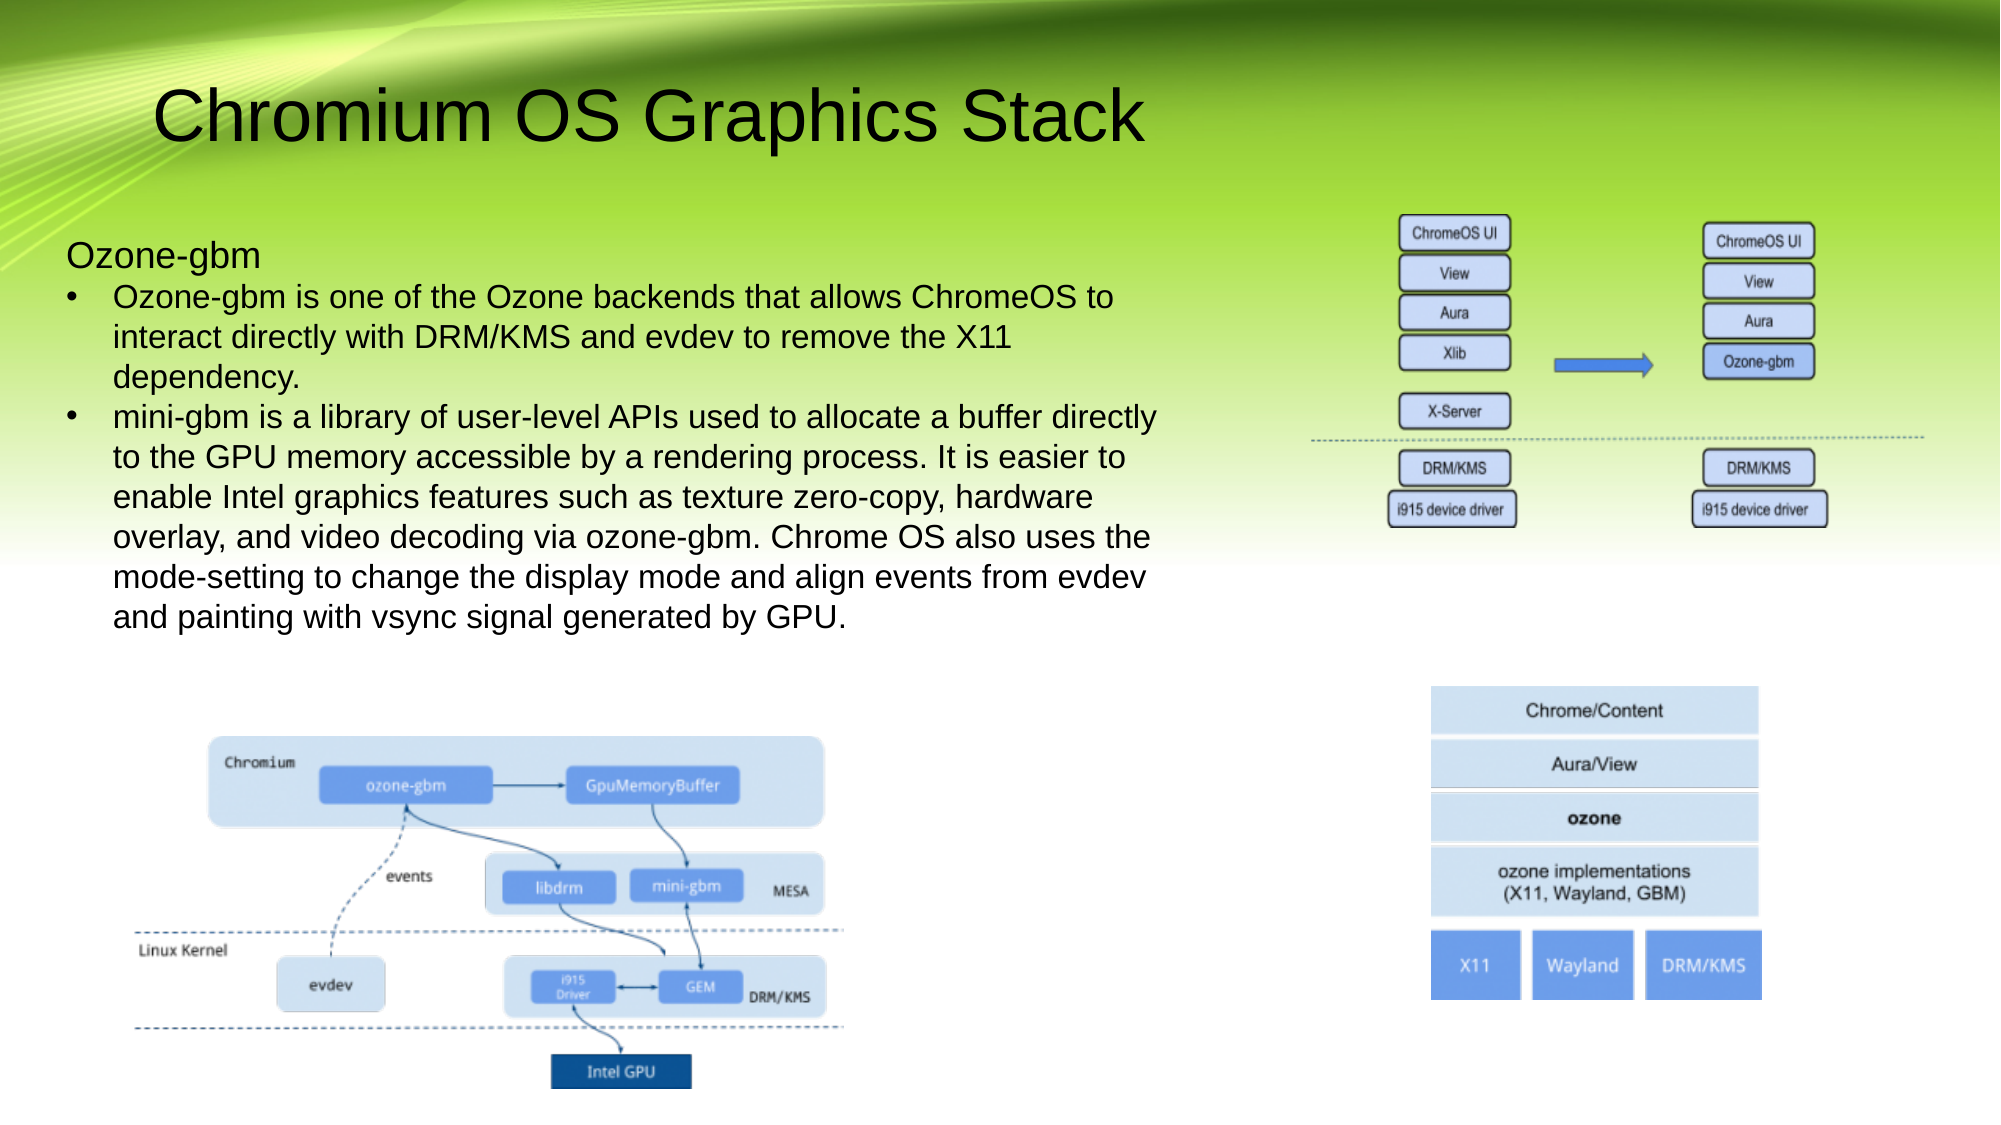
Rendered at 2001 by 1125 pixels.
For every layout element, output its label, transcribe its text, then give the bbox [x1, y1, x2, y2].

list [1311, 214, 1926, 528]
title Chromium OS Graphics Stack [137, 59, 1863, 165]
text_box Ozone-gbm Ozone-gbm is one of the Ozone backends that allows ChromeOS to interact directly with DRM/KMS and evdev to remove the X11 dependency. mini-gbm is a library of user-level APIs used to allocate a buffer directly to the GPU memory accessible by a rendering process. It is easier to enable Intel graphics features such as texture zero-copy, hardware overlay, and video decoding via ozone-gbm. Chrome OS also uses the mode-setting to change the display mode and align events from evdev and painting with vsync signal generated by GPU. [51, 223, 1177, 643]
picture [0, 0, 2000, 1125]
